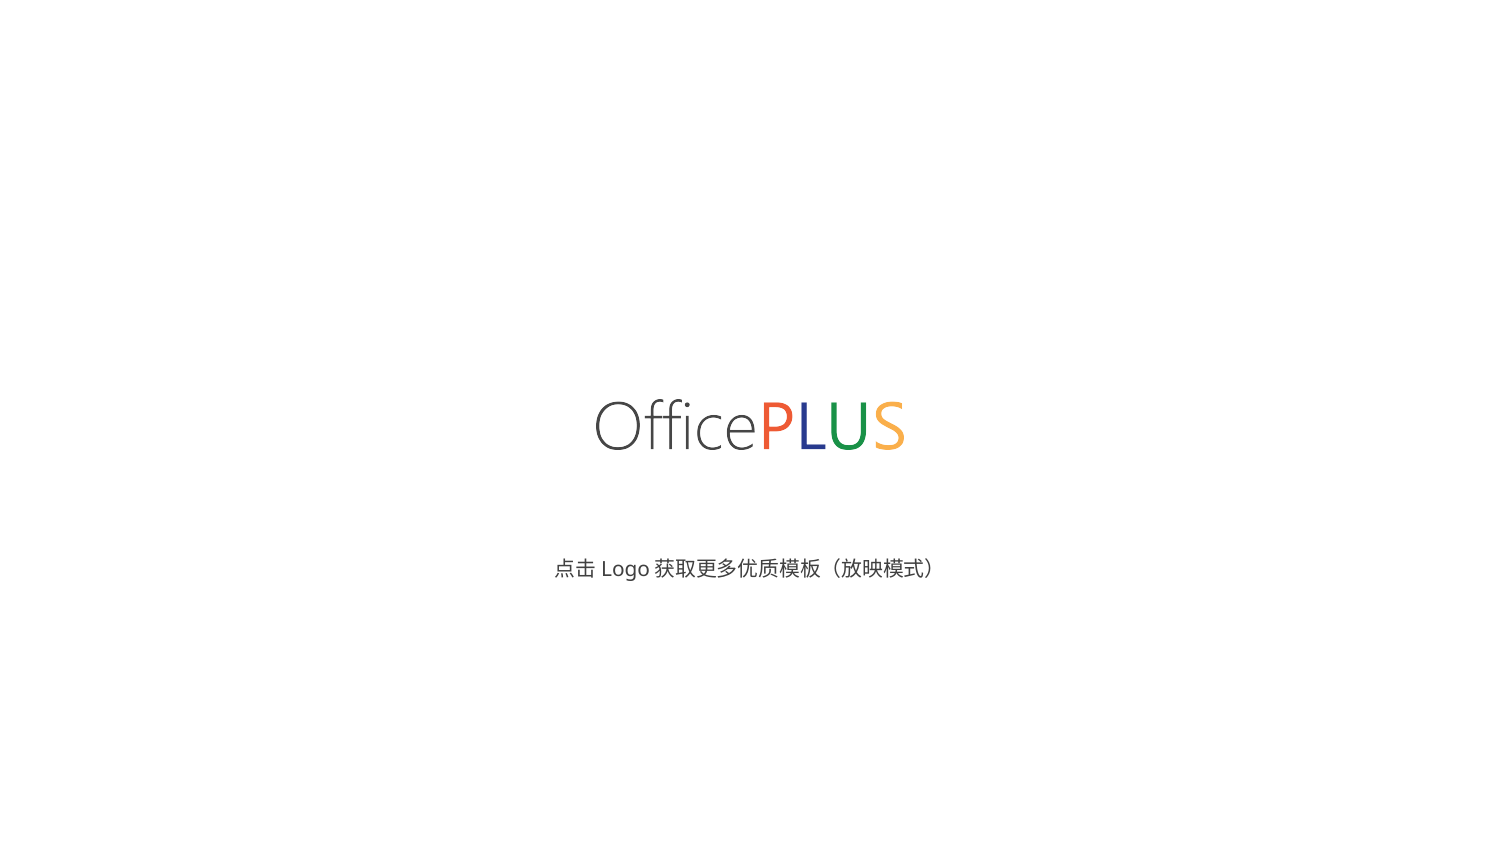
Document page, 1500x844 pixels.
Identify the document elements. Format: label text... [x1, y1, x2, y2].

text_box 点击Logo获取更多优质模板（放映模式） [540, 548, 960, 589]
picture [596, 399, 904, 451]
